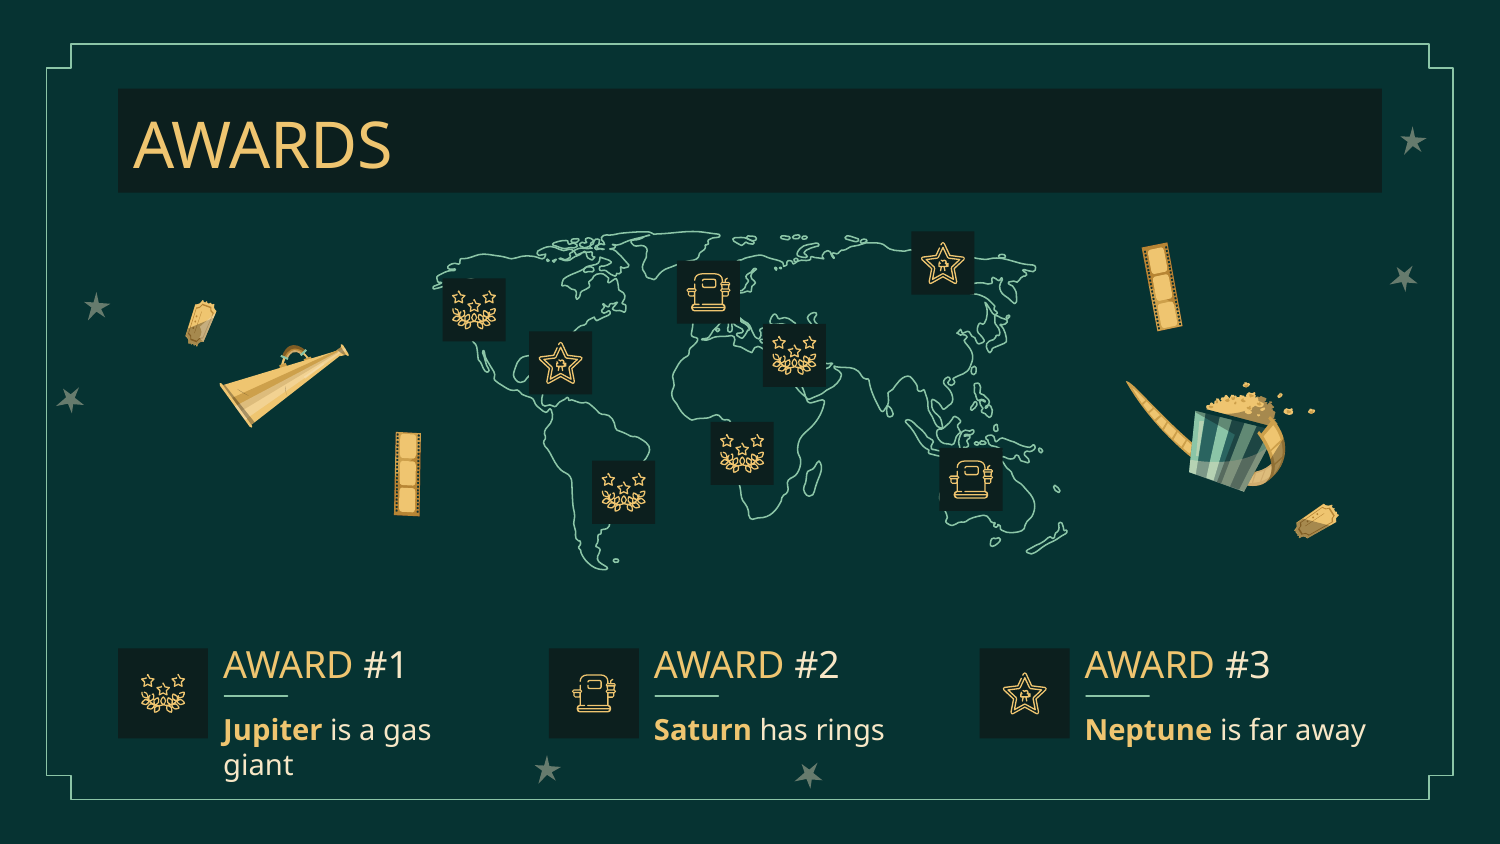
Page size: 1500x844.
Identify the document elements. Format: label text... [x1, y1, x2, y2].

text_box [1293, 503, 1340, 539]
text_box [118, 648, 208, 739]
text_box AWARD #3 [1069, 625, 1382, 696]
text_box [911, 231, 975, 295]
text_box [528, 331, 593, 395]
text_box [432, 231, 1068, 570]
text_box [223, 349, 354, 406]
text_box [676, 260, 741, 325]
text_box [548, 648, 639, 739]
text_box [1125, 380, 1316, 493]
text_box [184, 299, 217, 347]
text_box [710, 421, 774, 486]
text_box Neptune is far away [1069, 696, 1382, 756]
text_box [591, 460, 656, 525]
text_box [939, 447, 1003, 512]
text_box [571, 674, 617, 713]
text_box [1002, 672, 1048, 715]
text_box AWARD #1 [208, 625, 521, 696]
text_box Saturn has rings [638, 696, 951, 756]
text_box AWARD #2 [638, 625, 951, 696]
text_box Jupiter is a gas giant [208, 696, 521, 756]
title AWARDS [118, 88, 1382, 193]
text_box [140, 673, 186, 714]
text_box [442, 278, 506, 342]
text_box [393, 431, 422, 517]
text_box [979, 648, 1070, 739]
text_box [762, 323, 827, 388]
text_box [1141, 242, 1183, 332]
